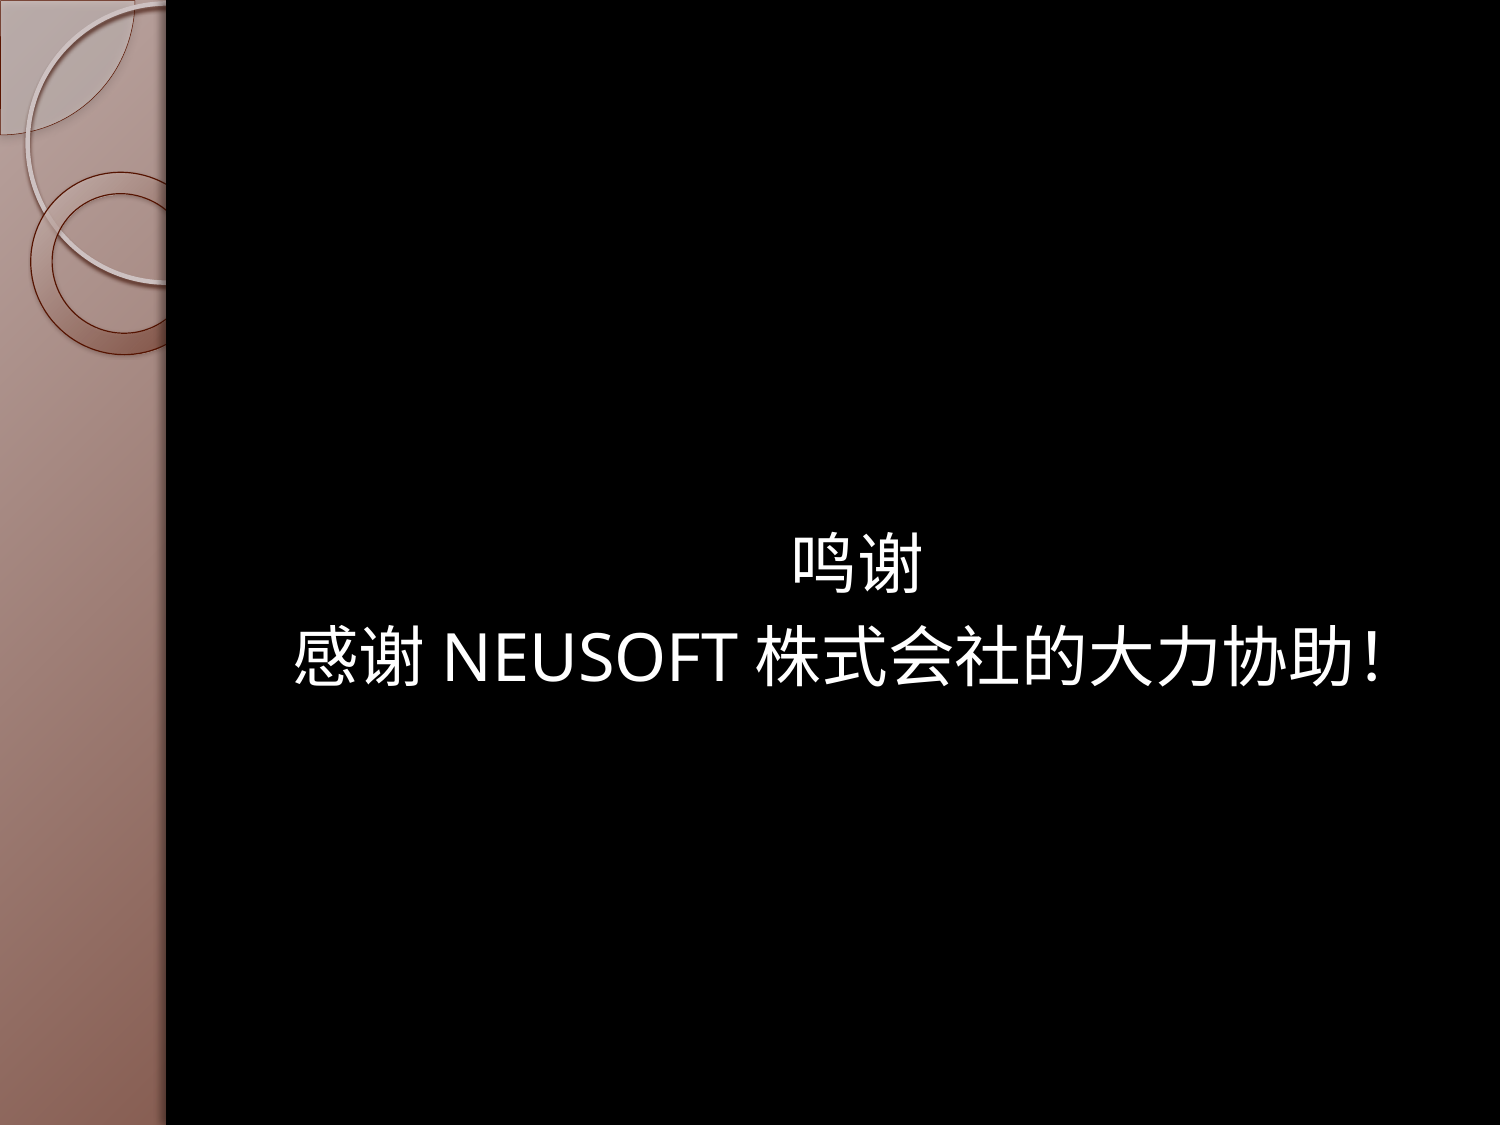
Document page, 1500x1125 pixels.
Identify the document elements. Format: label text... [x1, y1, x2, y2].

list 鸣谢 感谢NEUSOFT株式会社的大力协助！ [235, 237, 1466, 1025]
